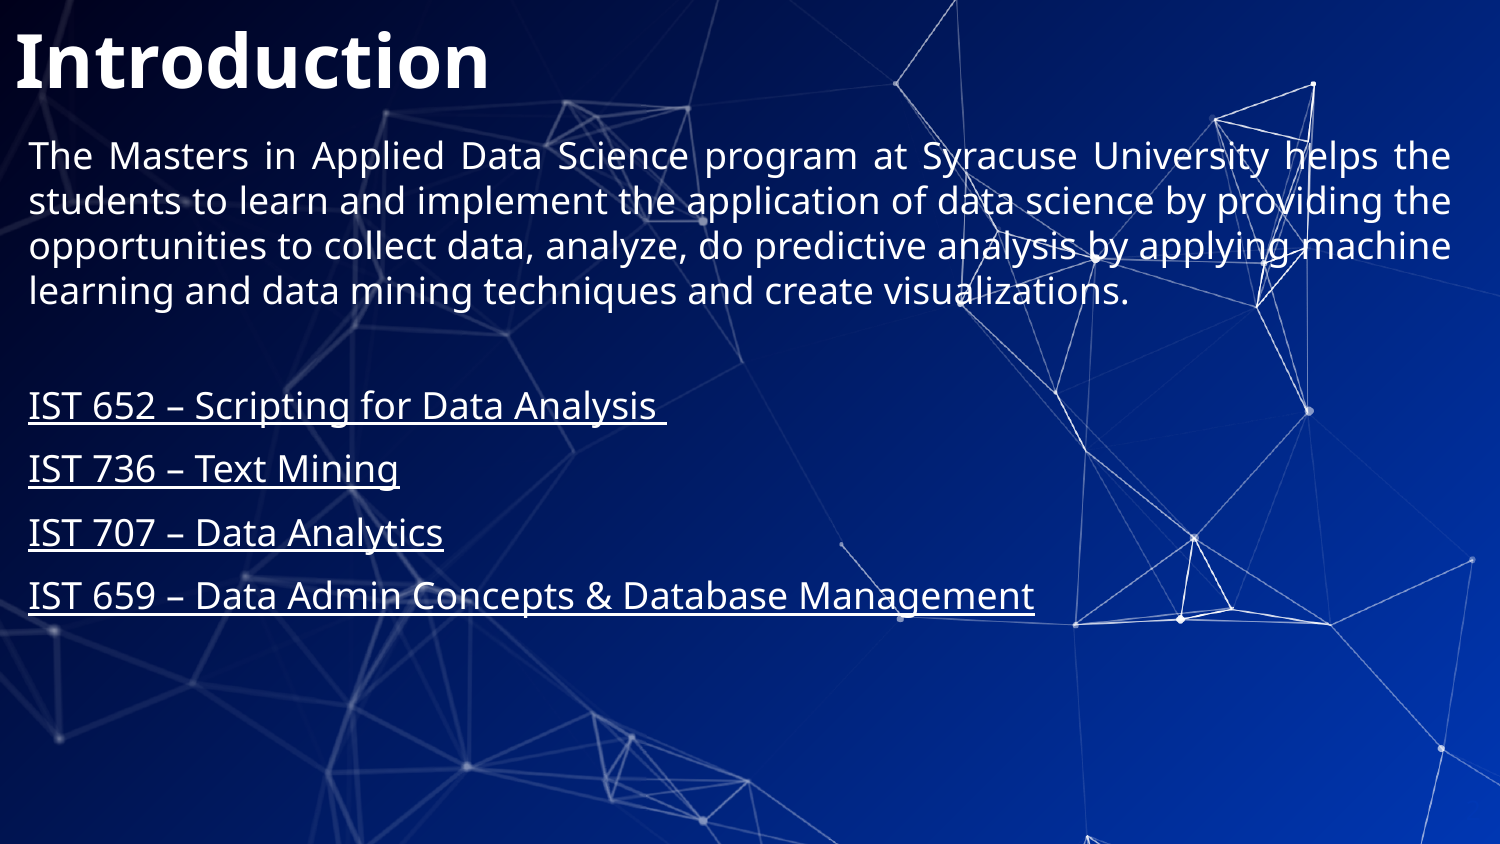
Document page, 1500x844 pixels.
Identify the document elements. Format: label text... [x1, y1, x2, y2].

title Introduction [15, 10, 1004, 104]
picture [0, 0, 1500, 844]
list The Masters in Applied Data Science program at Syracuse University helps the students to learn and implement the application of data science by providing the opportunities to collect data, analyze, do predictive analysis by applying machine learning and data mining techniques and create visualizations. IST 652 – Scripting for Data Analysis IST 736 – Text Mining IST 707 – Data Analytics IST 659 – Data Admin Concepts & Database Management [28, 131, 1454, 650]
slide_number 2 [1391, 779, 1482, 844]
